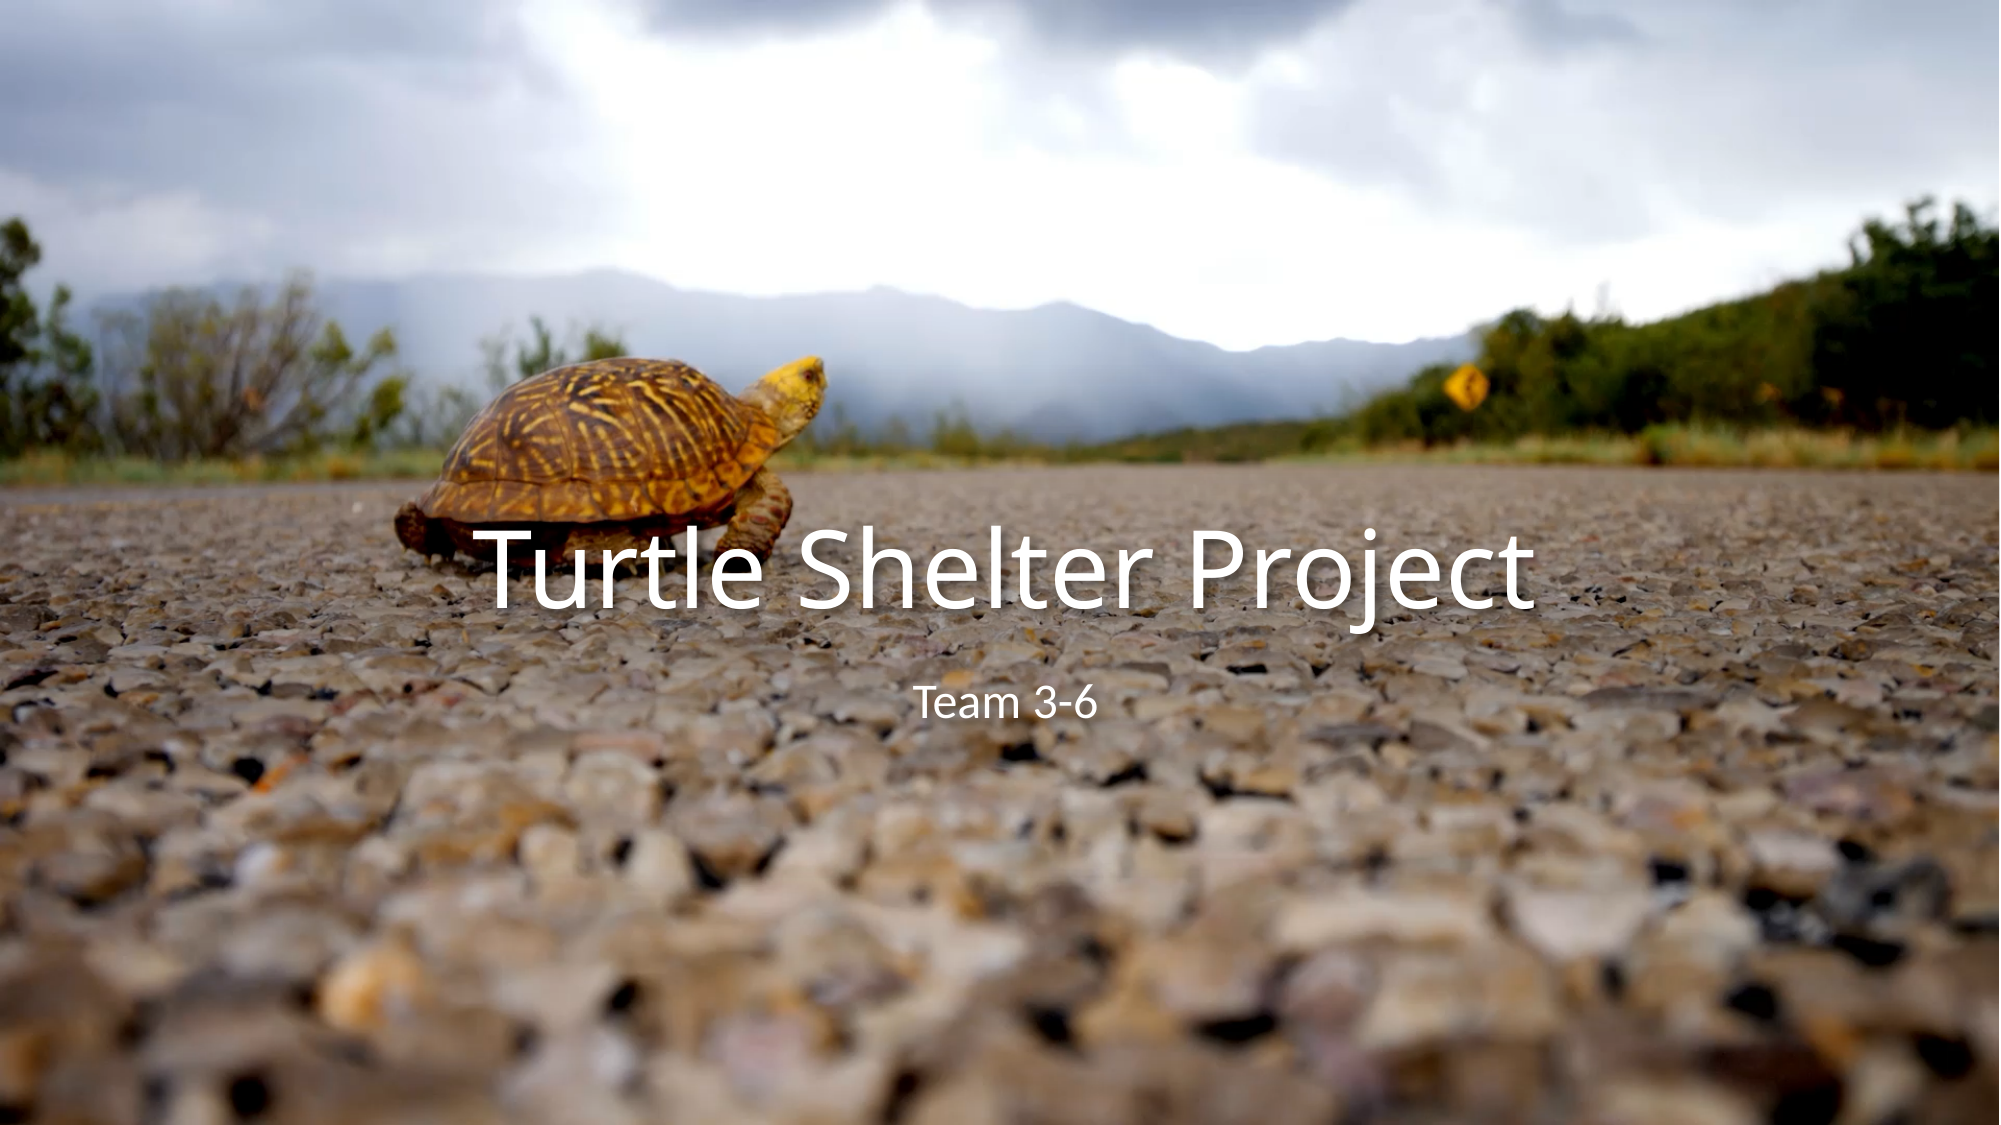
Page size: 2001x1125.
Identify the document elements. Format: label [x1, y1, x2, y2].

text_box [0, 0, 2000, 1125]
